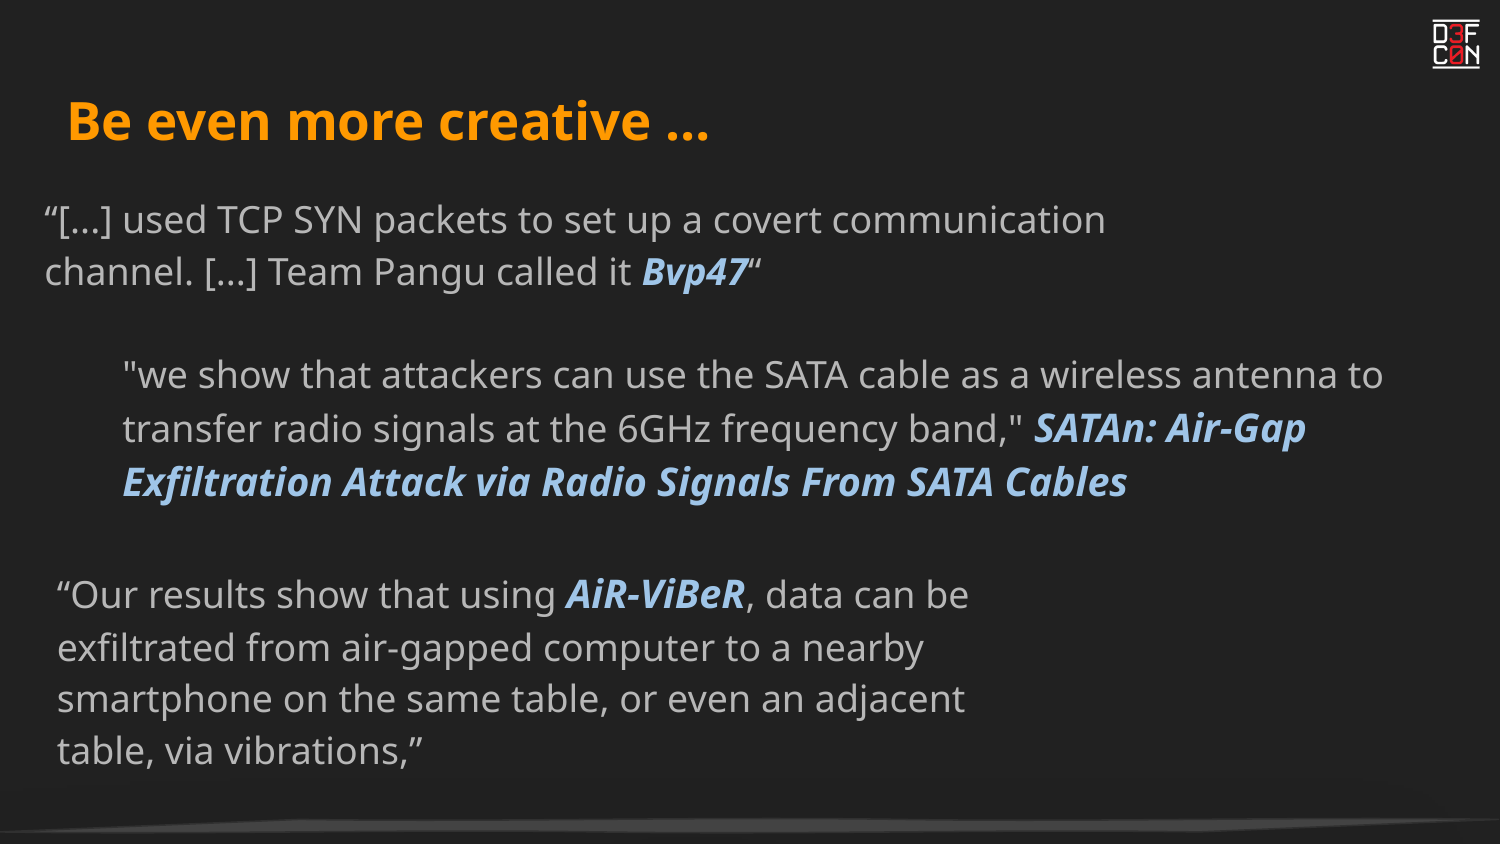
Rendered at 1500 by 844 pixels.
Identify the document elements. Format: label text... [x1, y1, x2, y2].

list “[...] used TCP SYN packets to set up a covert communication channel. [...] Team Pangu called it Bvp47“ [29, 174, 1172, 312]
text_box “Our results show that using AiR-ViBeR, data can be exfiltrated from air-gapped computer to a nearby smartphone on the same table, or even an adjacent table, via vibrations,” [41, 547, 1033, 788]
text_box "we show that attackers can use the SATA cable as a wireless antenna to transfer radio signals at the 6GHz frequency band," SATAn: Air-Gap Exfiltration Attack via Radio Signals From SATA Cables [107, 328, 1486, 520]
picture [1432, 15, 1480, 73]
title Be even more creative … [51, 72, 1134, 167]
